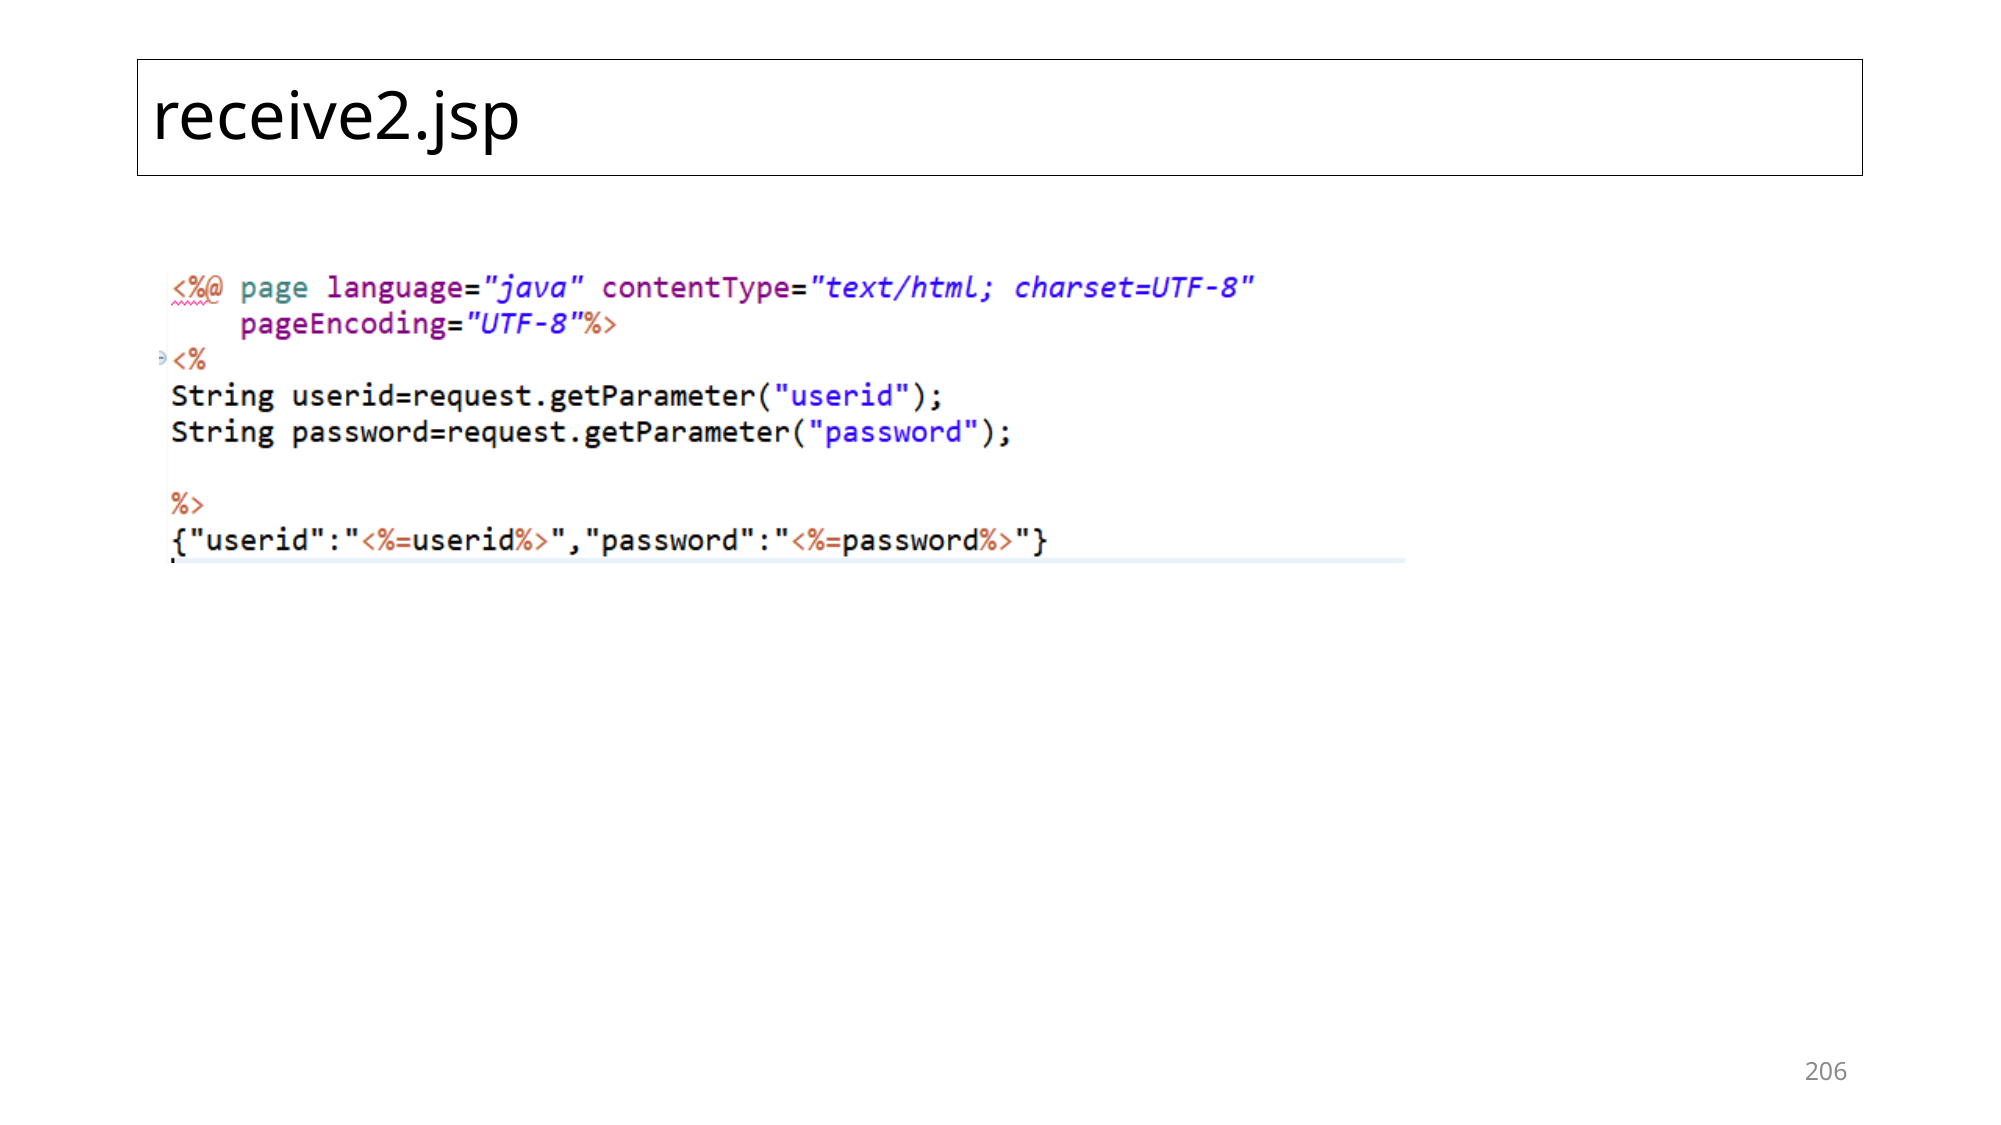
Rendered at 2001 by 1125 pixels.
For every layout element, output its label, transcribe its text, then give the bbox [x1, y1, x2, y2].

title receive2.jsp [137, 59, 1863, 176]
slide_number 206 [1412, 1042, 1863, 1103]
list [159, 271, 1405, 563]
